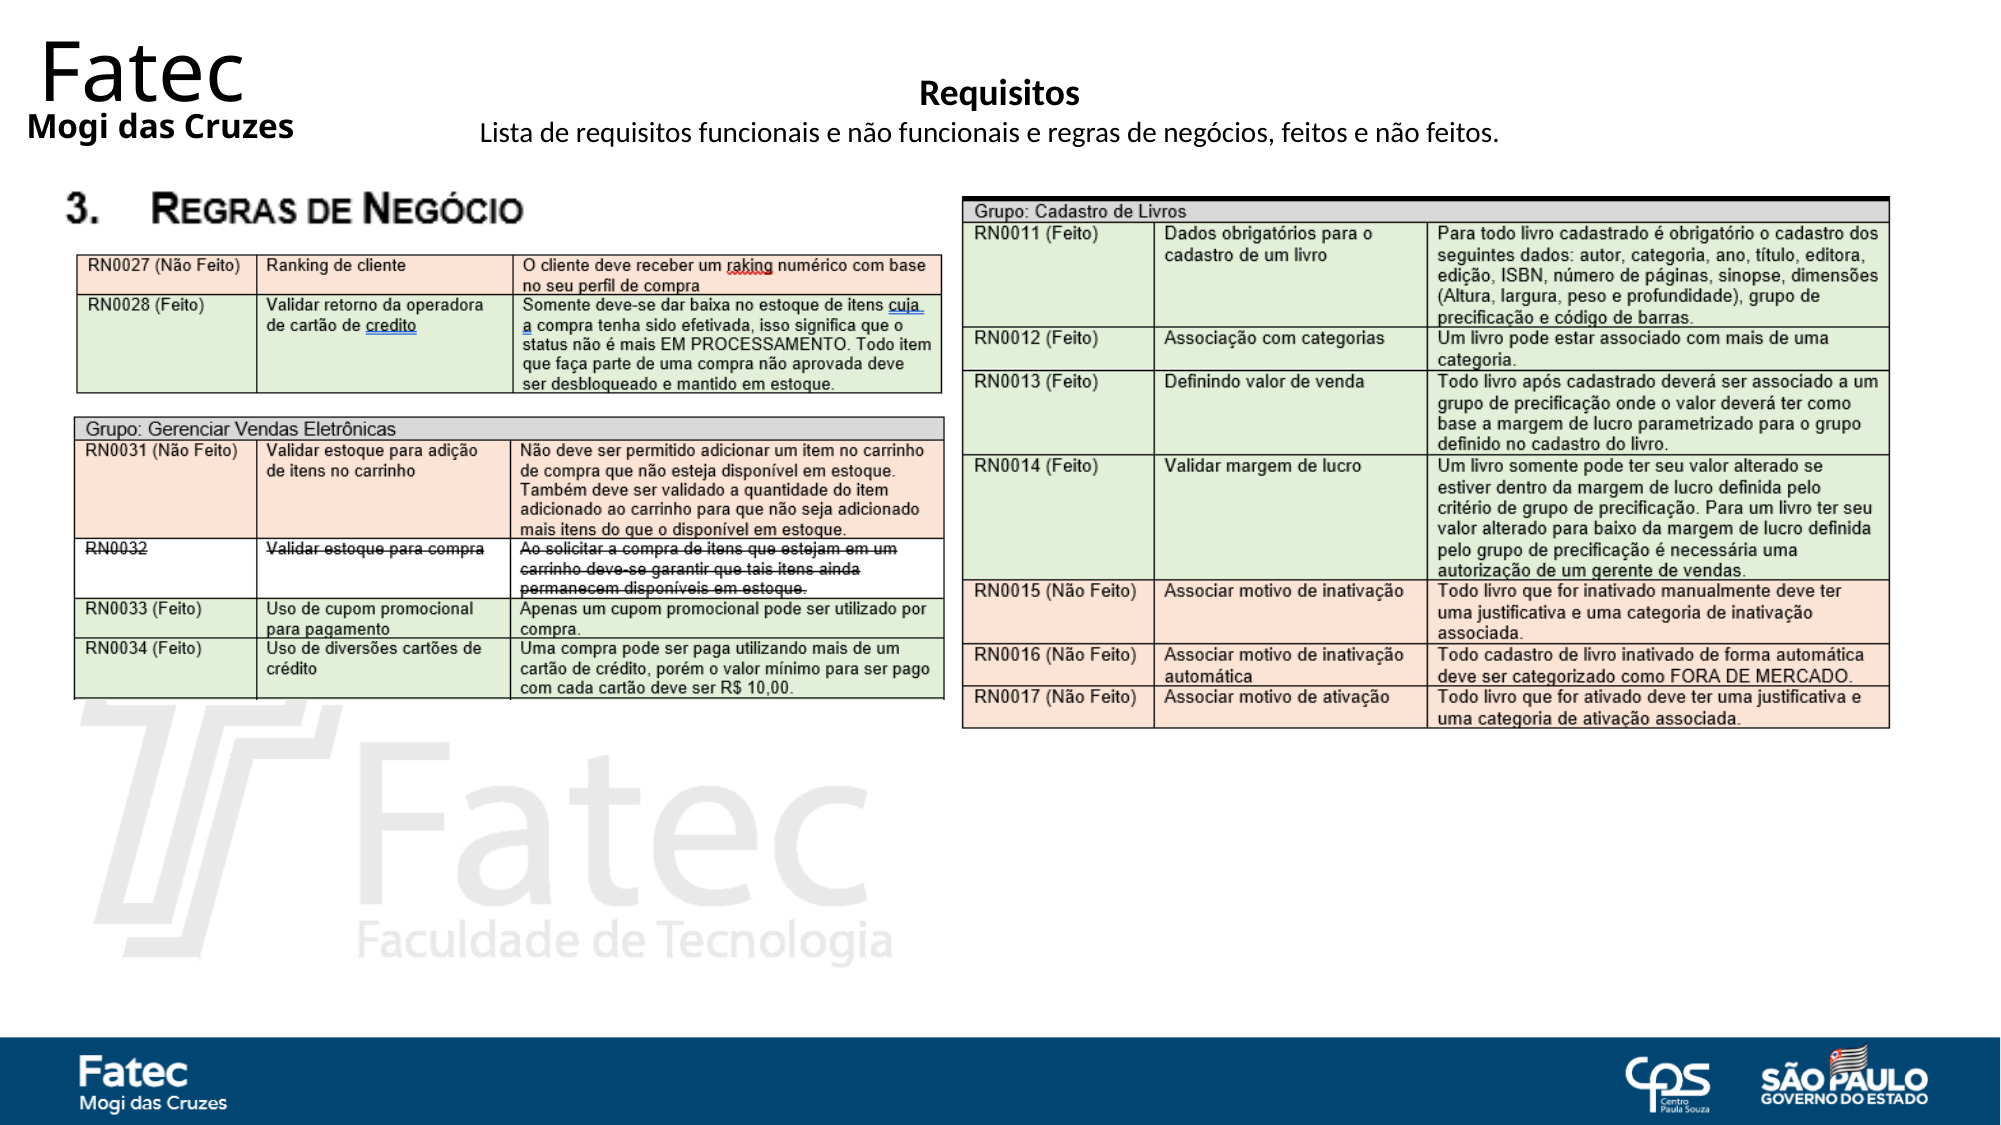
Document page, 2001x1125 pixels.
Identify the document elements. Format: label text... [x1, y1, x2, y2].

text_box Mogi das Cruzes [11, 97, 310, 153]
picture [0, 0, 2001, 1125]
text_box Requisitos Lista de requisitos funcionais e não funcionais e regras de negócios, feitos e não feitos. [404, 60, 1596, 156]
text_box Fatec [23, 10, 260, 97]
